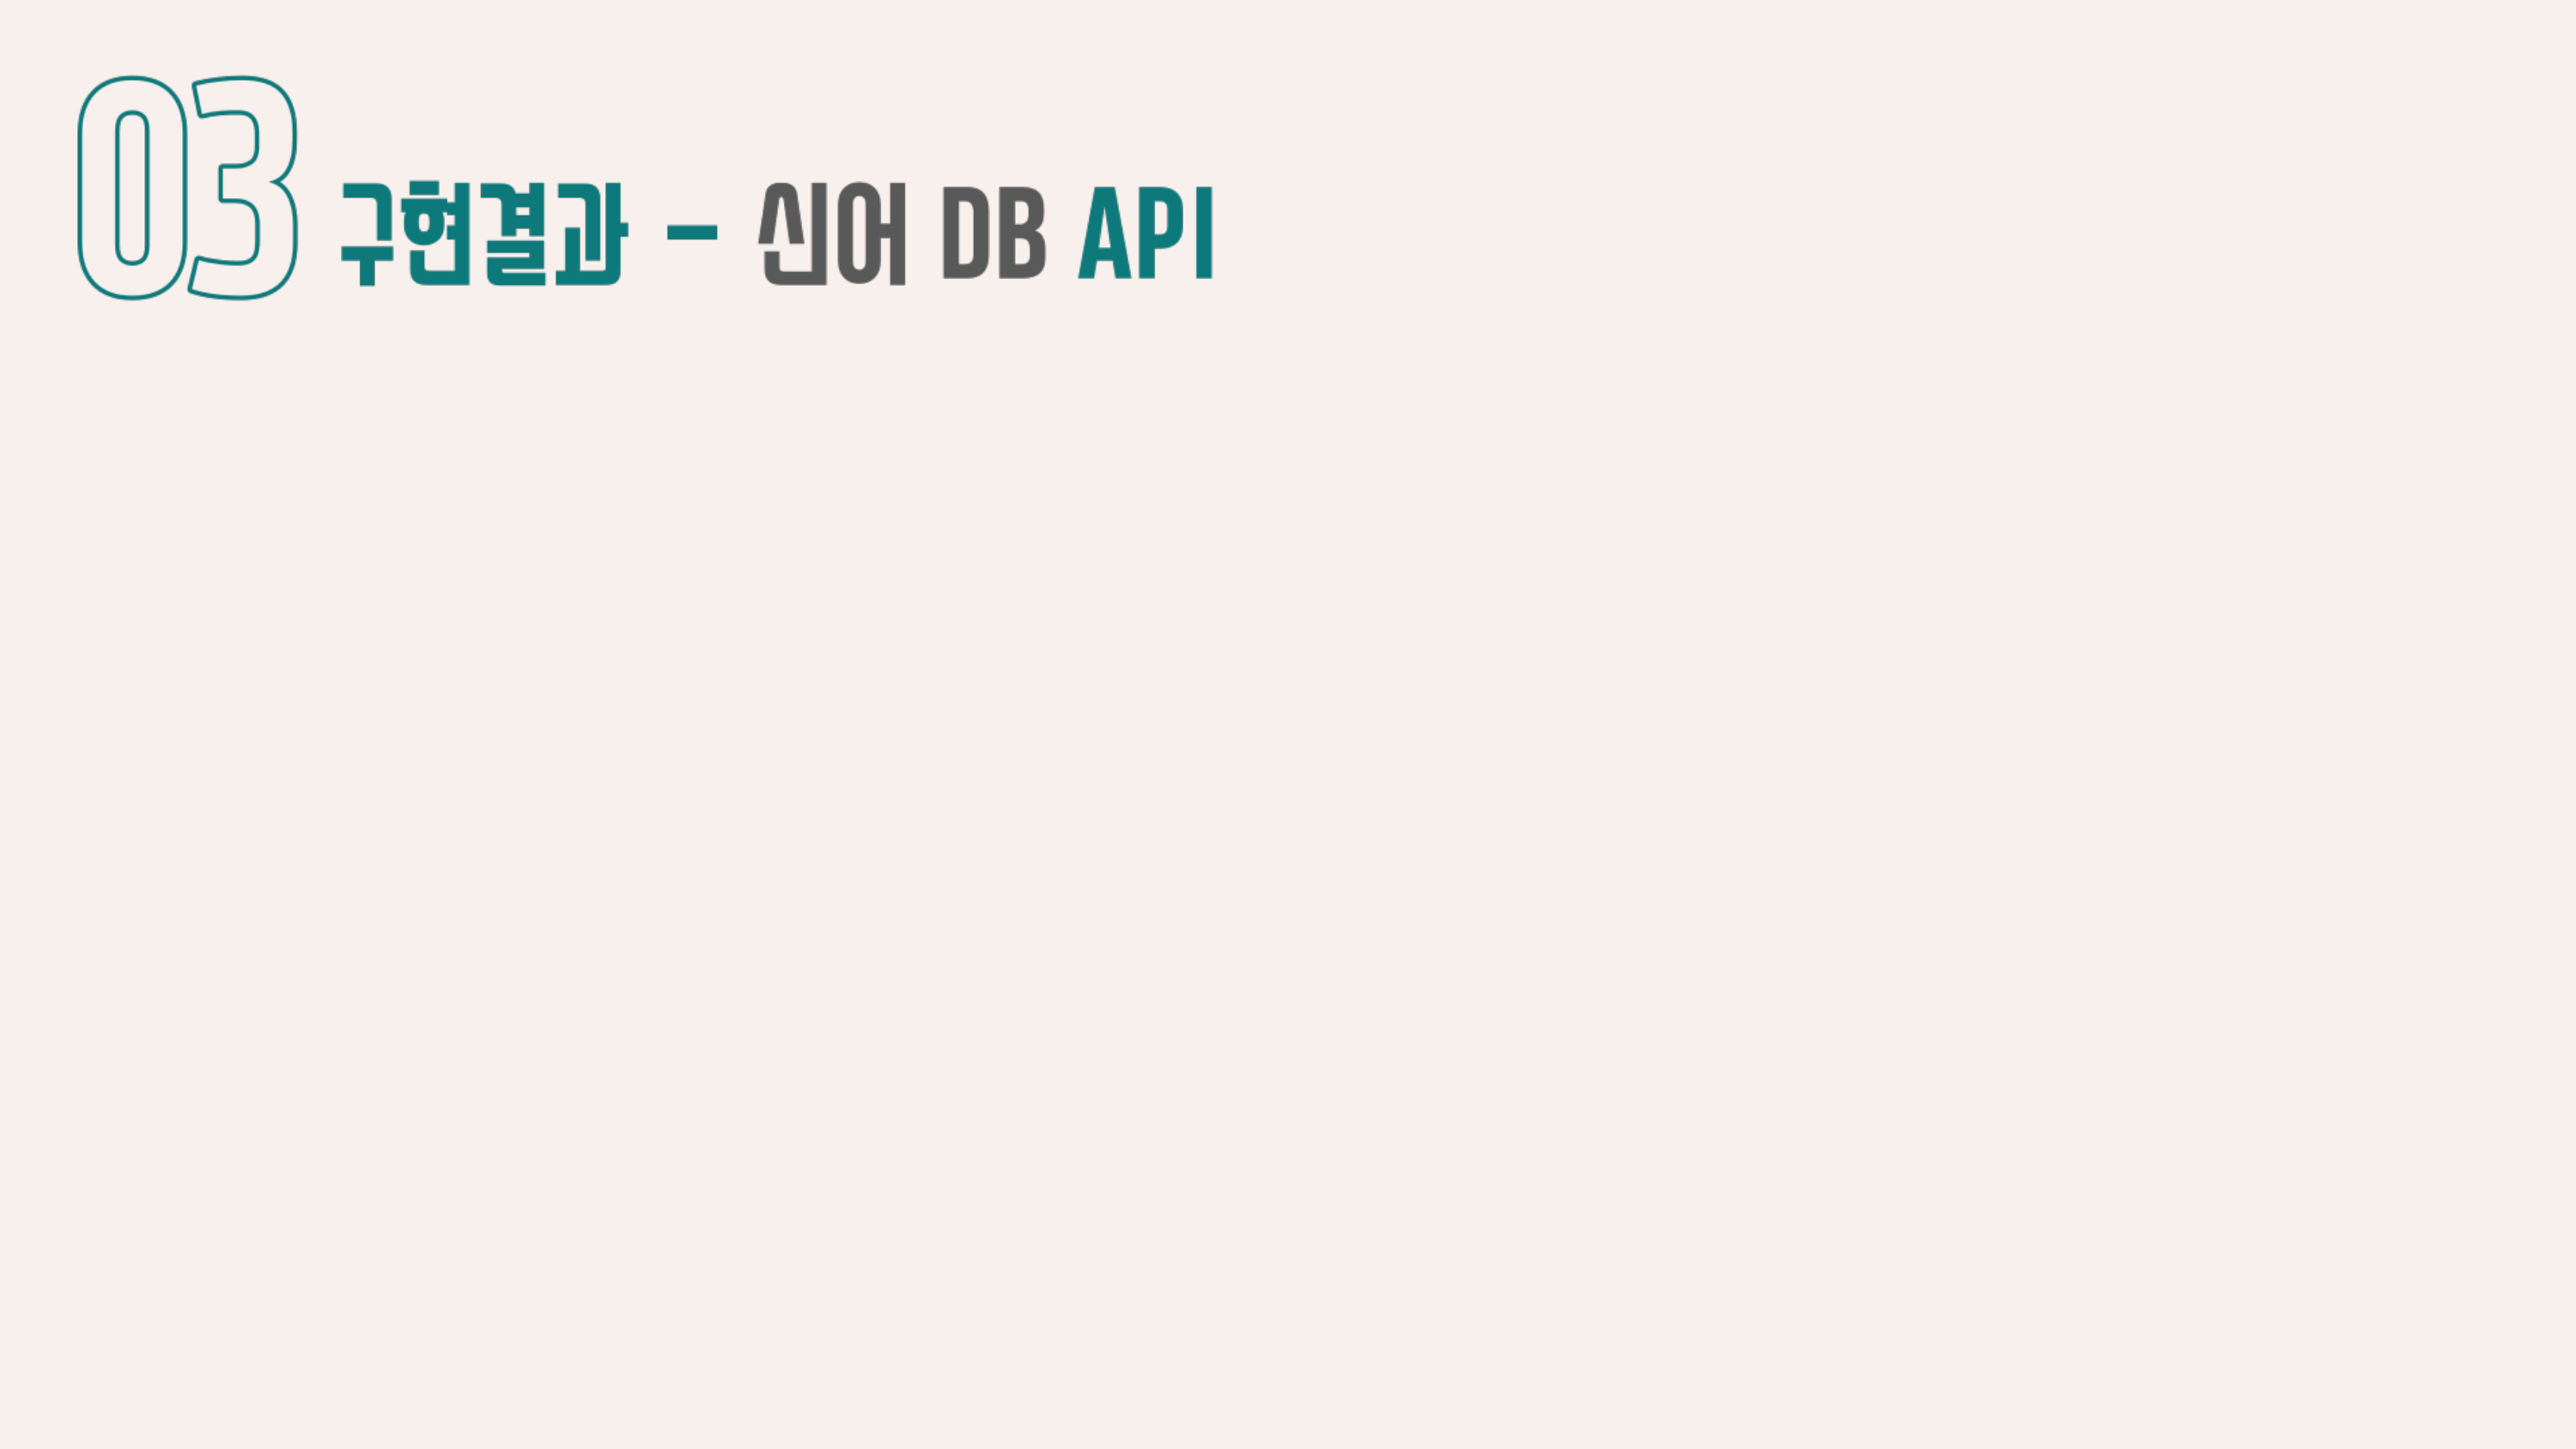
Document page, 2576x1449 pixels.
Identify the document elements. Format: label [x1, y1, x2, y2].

picture [0, 0, 1279, 694]
